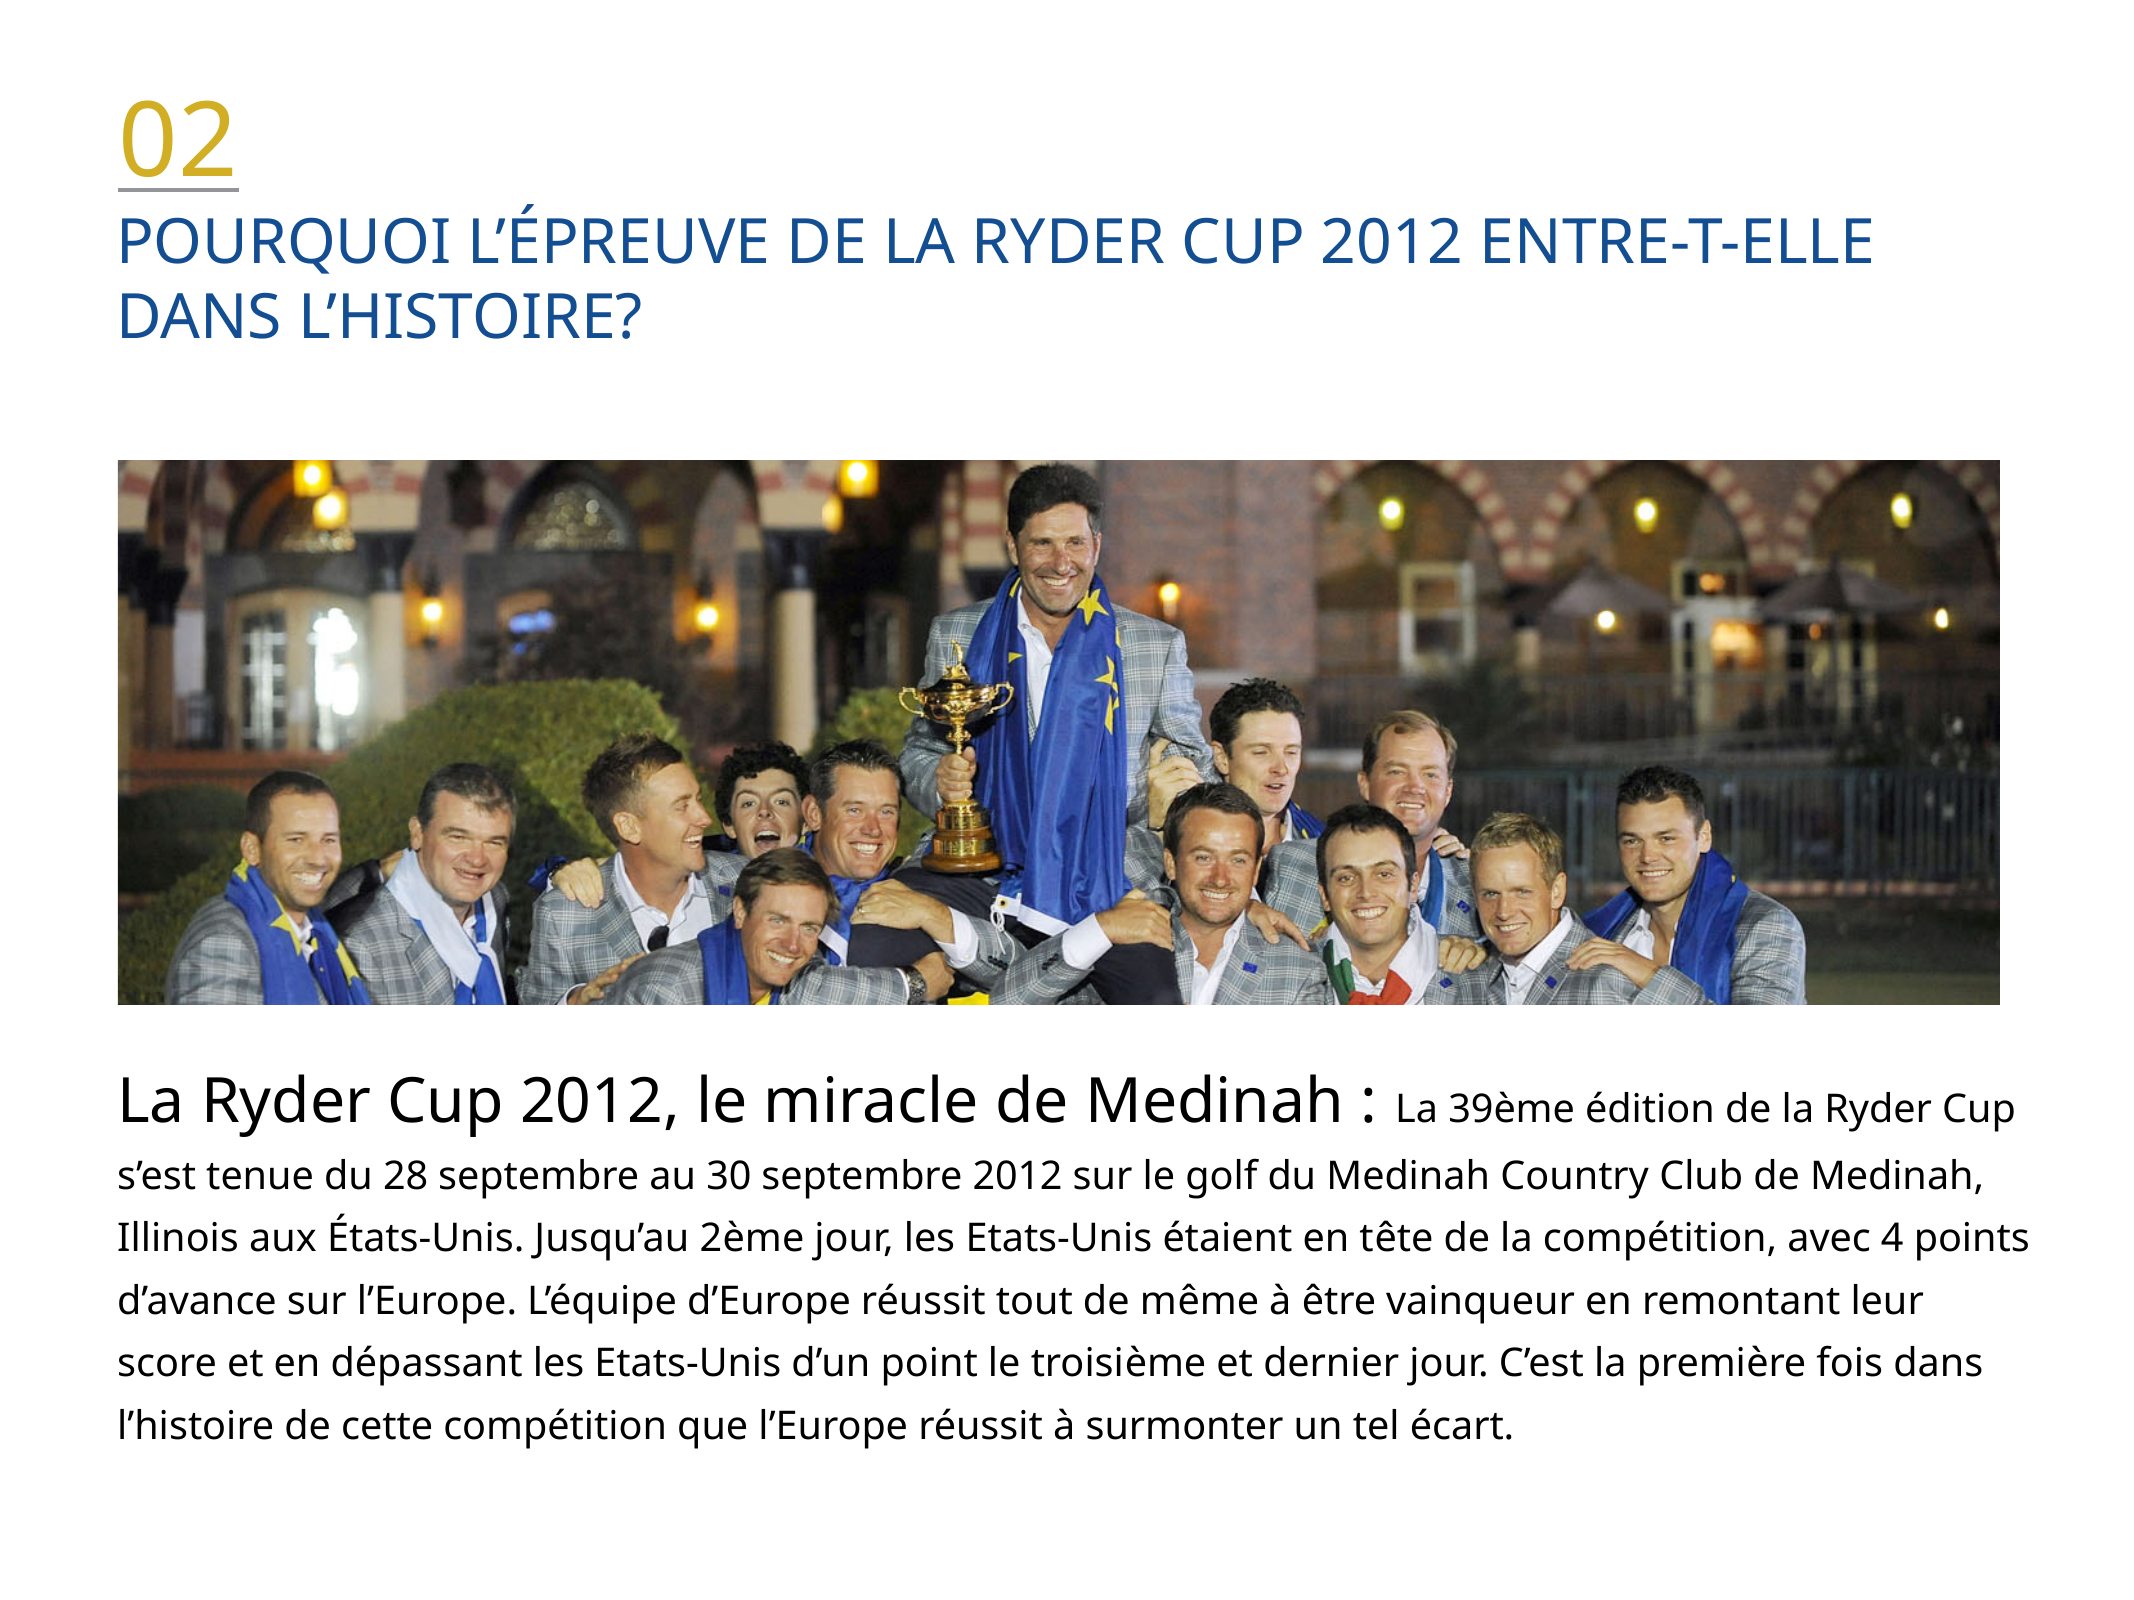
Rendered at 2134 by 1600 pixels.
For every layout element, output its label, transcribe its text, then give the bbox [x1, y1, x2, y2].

text_box Pourquoi l’épreuve de la Ryder Cup 2012 entre-t-elle dans l’histoire? [107, 192, 2134, 360]
text_box 02 [110, 64, 247, 192]
text_box La Ryder Cup 2012, le miracle de Medinah : La 39ème édition de la Ryder Cup s’est tenue du 28 septembre au 30 septembre 2012 sur le golf du Medinah Country Club de Medinah, Illinois aux États-Unis. Jusqu’au 2ème jour, les Etats-Unis étaient en tête de la compétition, avec 4 points d’avance sur l’Europe. L’équipe d’Europe réussit tout de même à être vainqueur en remontant leur score et en dépassant les Etats-Unis d’un point le troisième et dernier jour. C’est la première fois dans l’histoire de cette compétition que l’Europe réussit à surmonter un tel écart. [108, 1064, 2042, 1456]
picture [117, 460, 2001, 1005]
